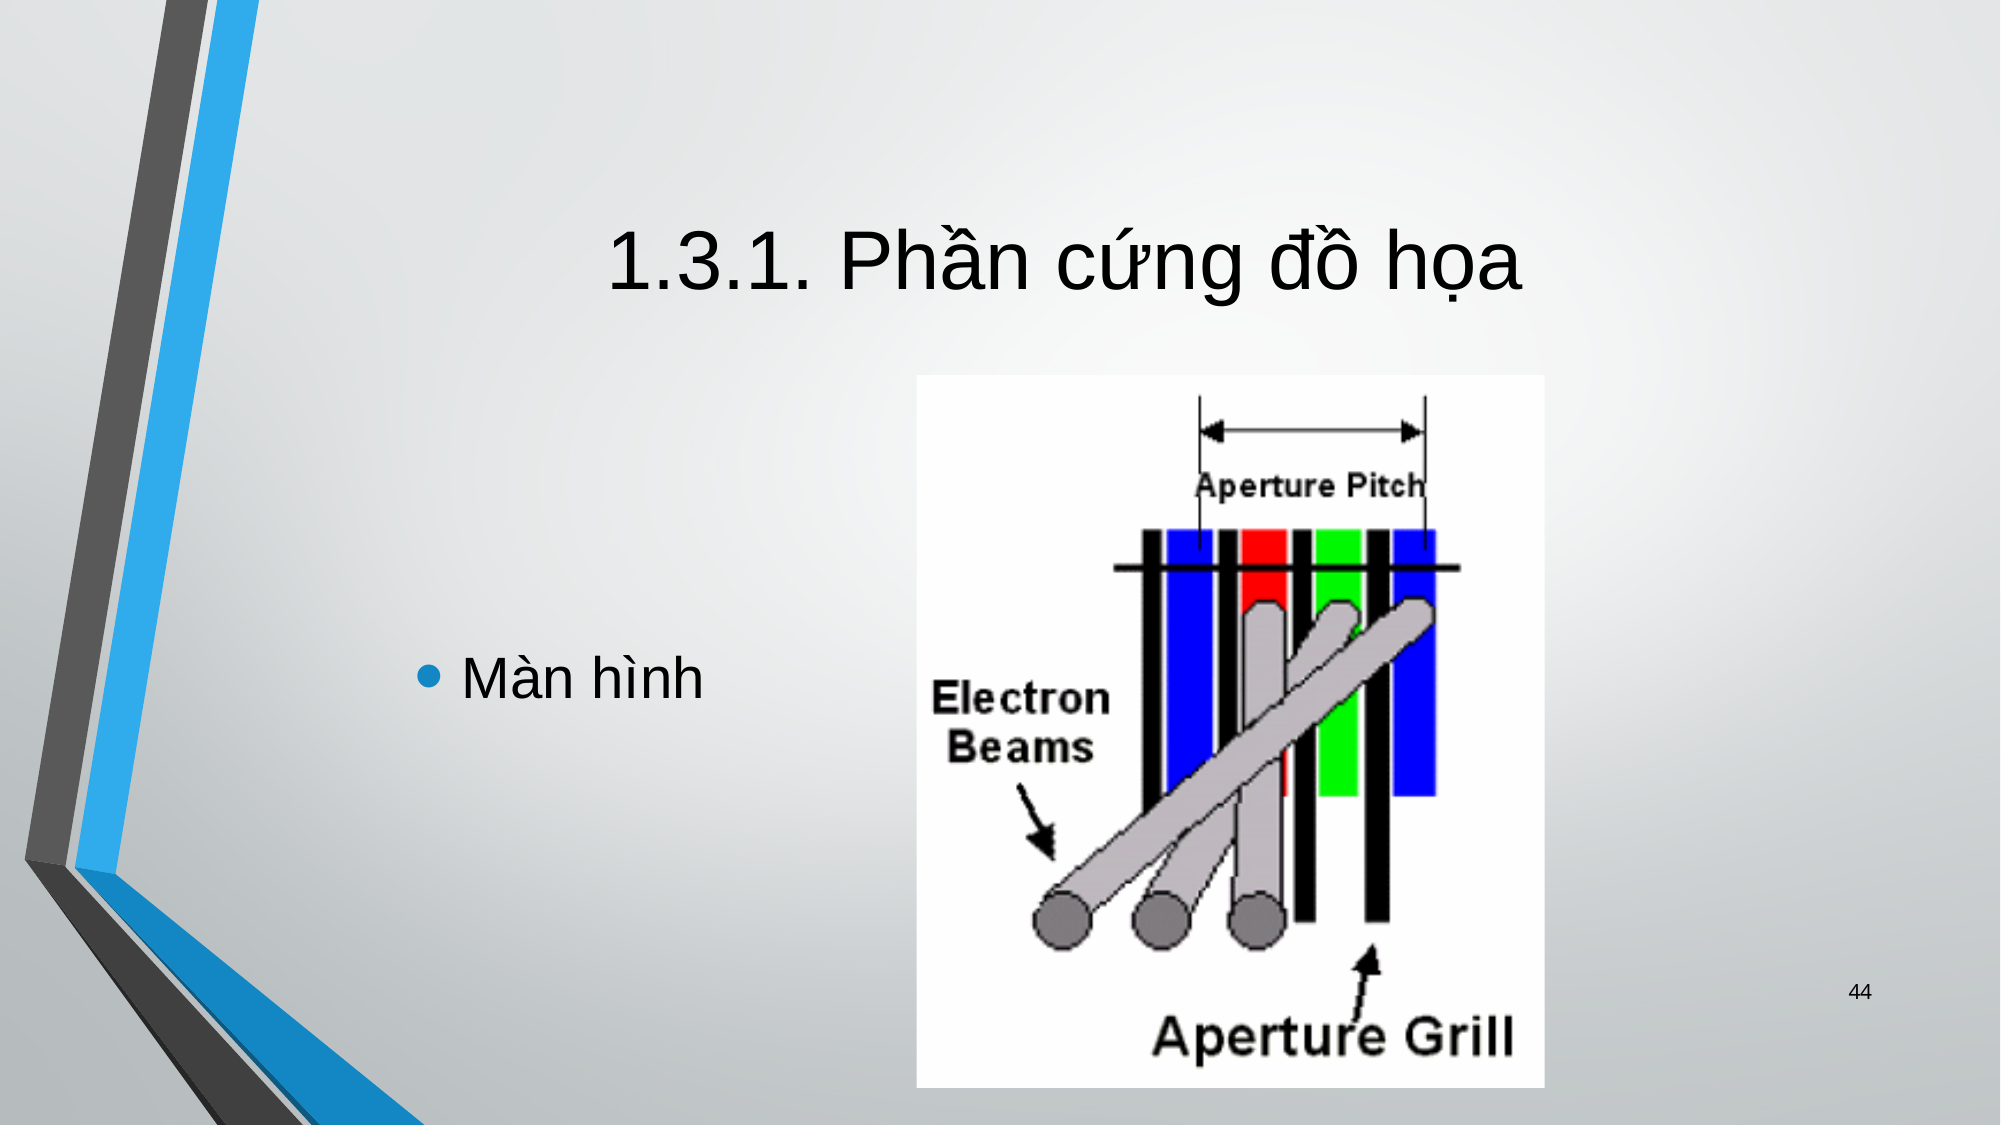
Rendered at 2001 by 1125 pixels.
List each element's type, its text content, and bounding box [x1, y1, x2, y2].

picture [916, 374, 1545, 1088]
list Màn hình [324, 262, 1675, 1088]
title 1.3.1. Phần cứng đồ họa [243, 112, 1887, 400]
slide_number 44 [1796, 962, 1887, 1023]
